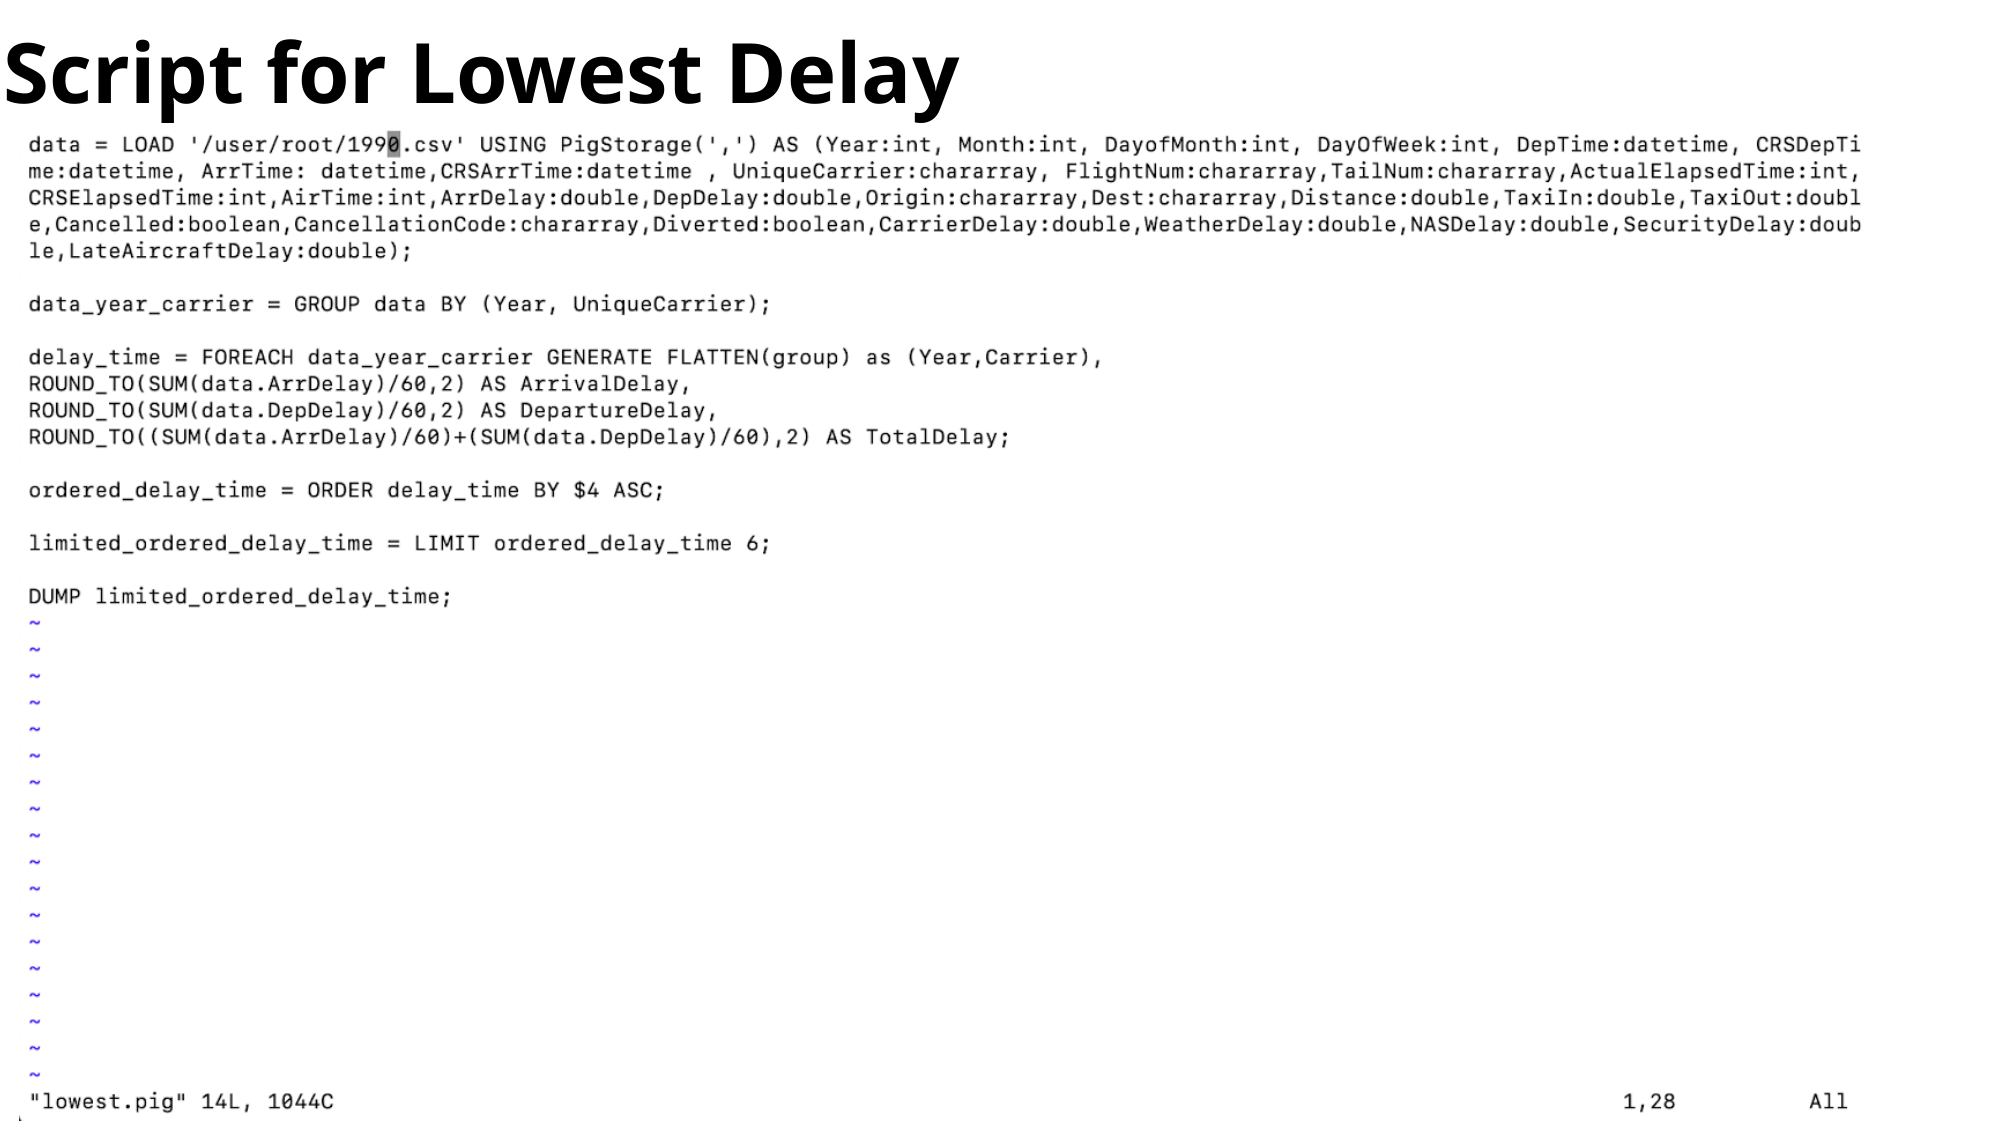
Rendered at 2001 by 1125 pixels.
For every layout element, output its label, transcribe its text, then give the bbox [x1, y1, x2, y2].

title Script for Lowest Delay [0, 0, 1408, 129]
picture [19, 129, 1868, 1121]
